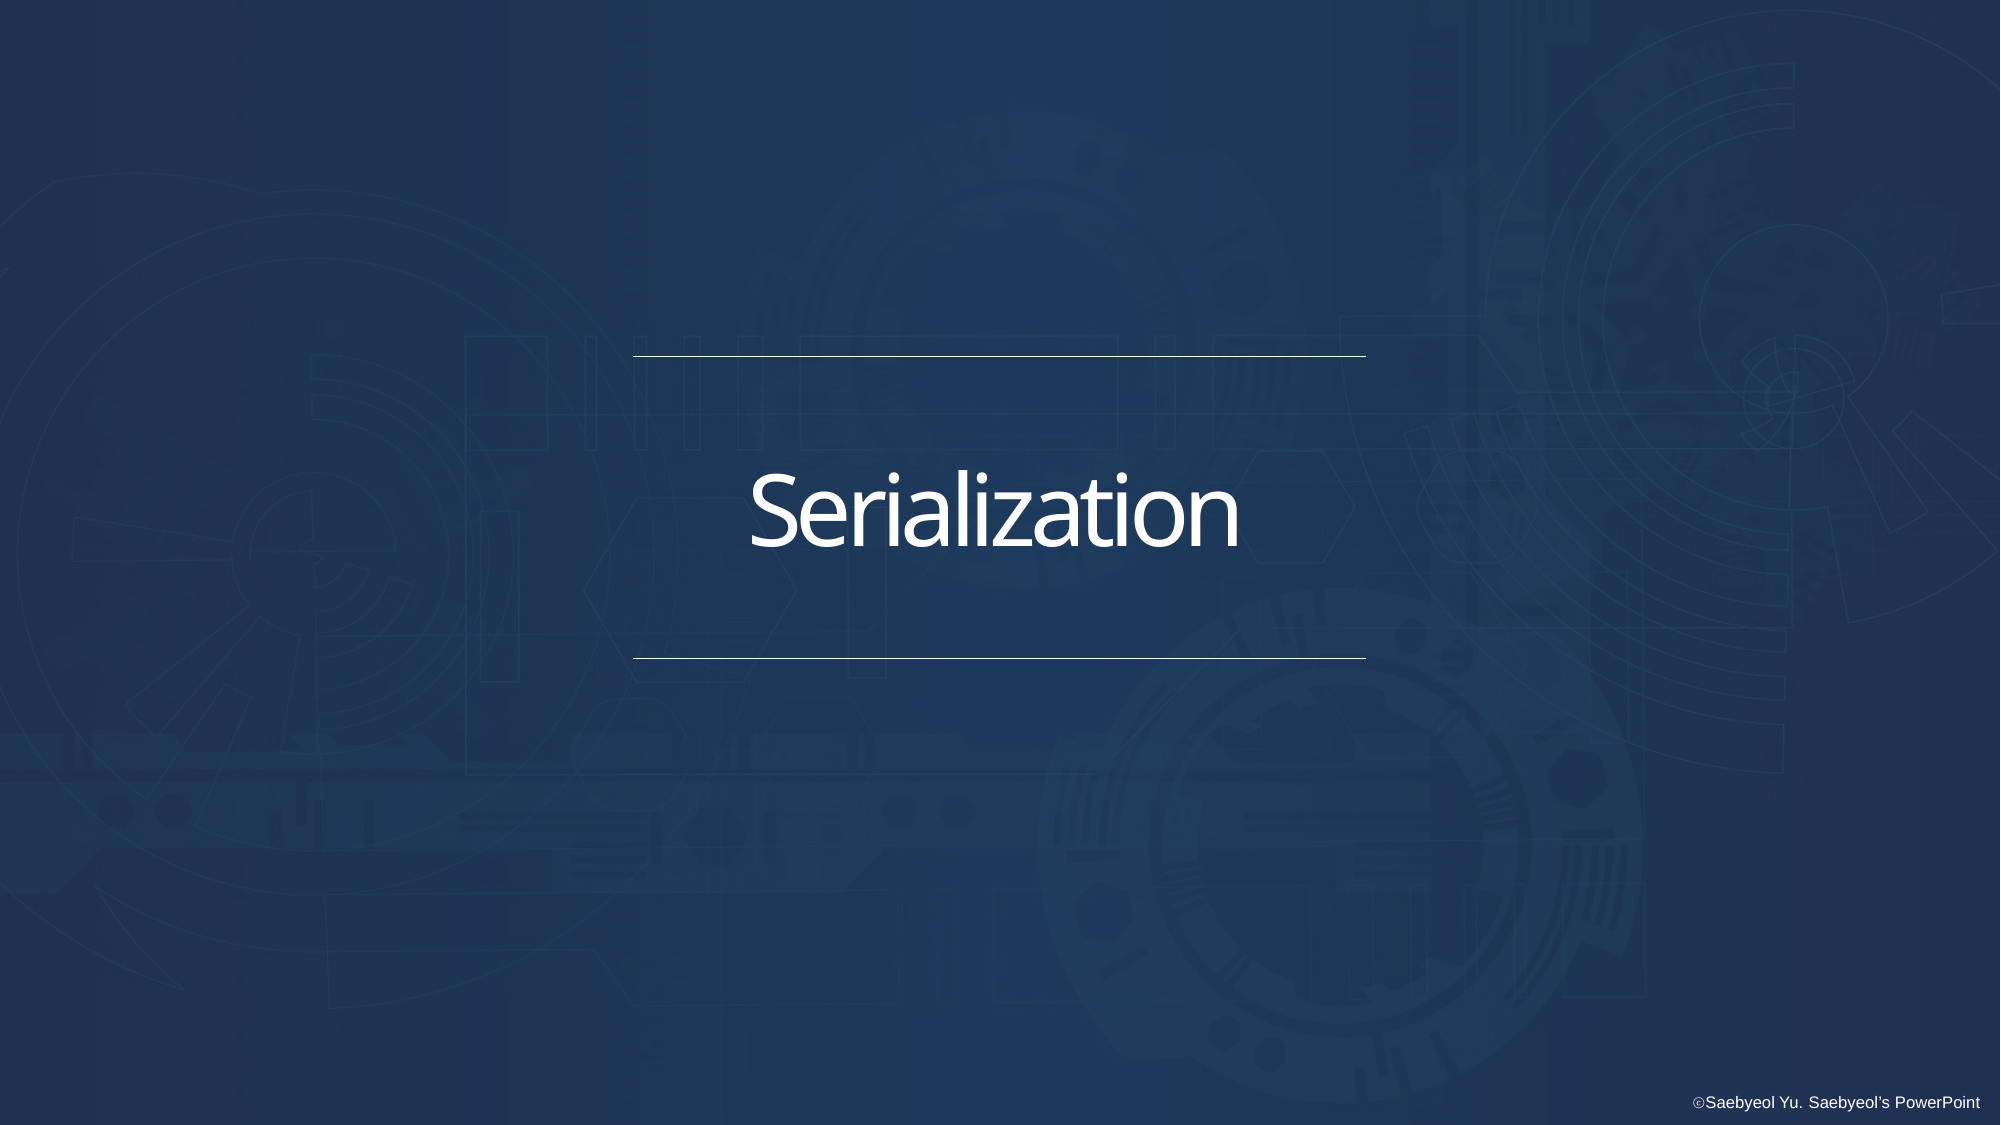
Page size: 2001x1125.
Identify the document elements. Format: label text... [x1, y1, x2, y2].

text_box Serialization [732, 439, 1260, 574]
